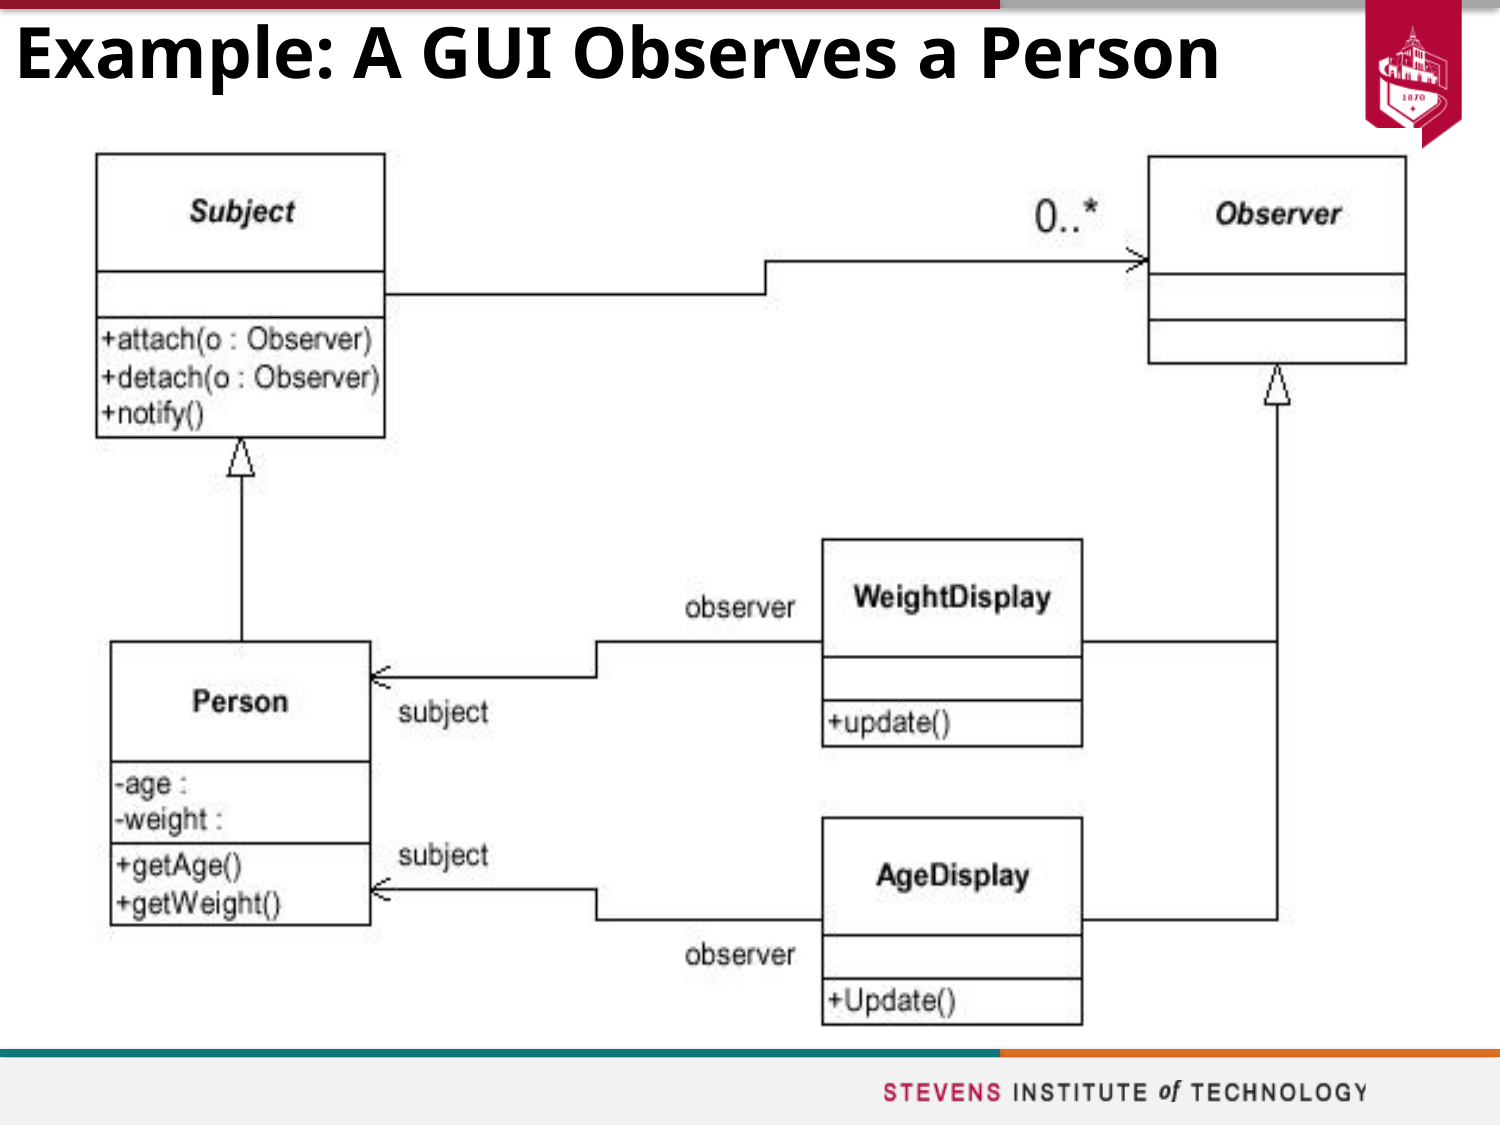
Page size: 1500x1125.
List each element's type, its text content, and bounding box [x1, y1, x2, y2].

picture [58, 128, 1422, 1042]
title Example: A GUI Observes a Person [0, 0, 1489, 118]
